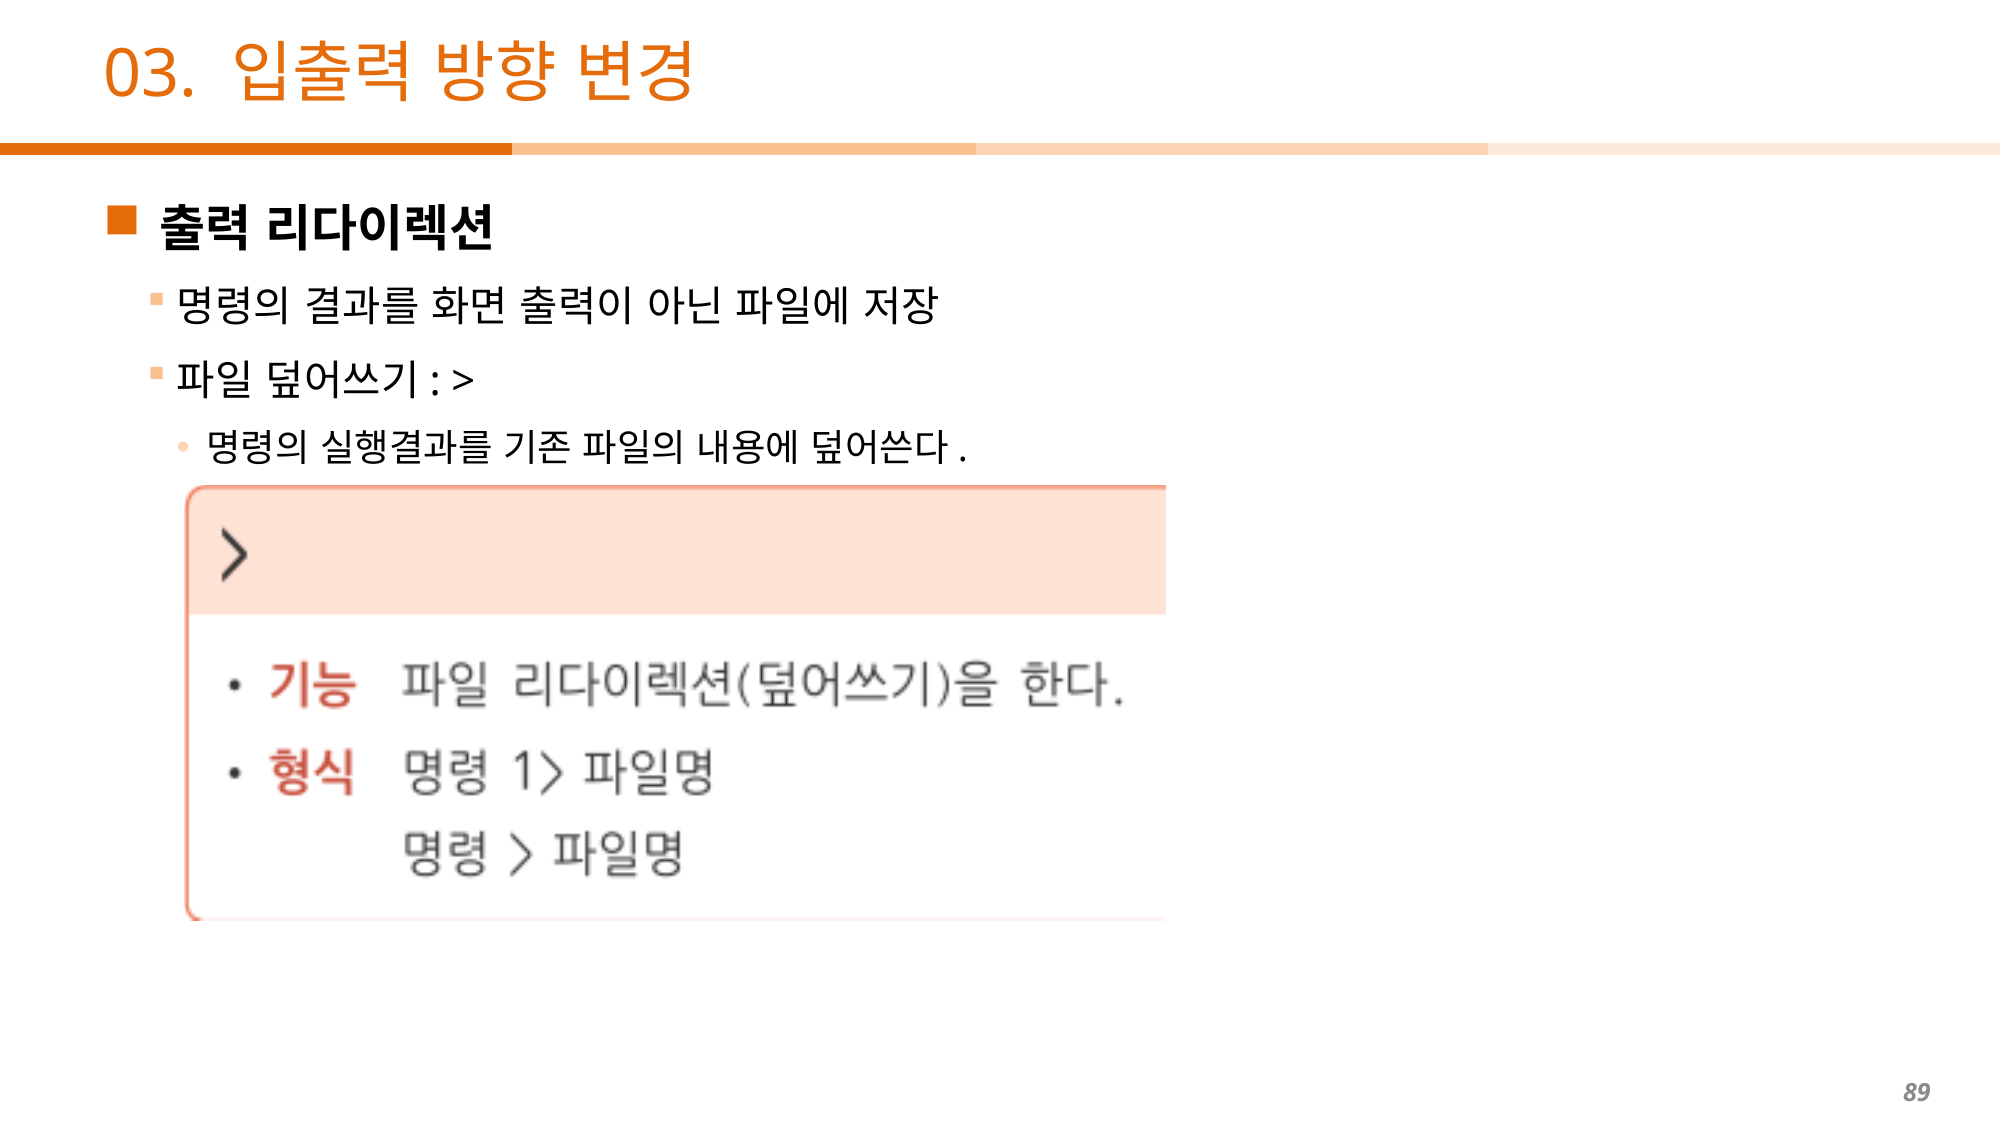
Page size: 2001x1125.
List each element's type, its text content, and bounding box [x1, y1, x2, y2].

list 출력 리다이렉션 명령의 결과를 화면 출력이 아닌 파일에 저장 파일 덮어쓰기: > 명령의 실행결과를 기존 파일의 내용에 덮어쓴다. [88, 176, 1920, 1083]
picture [184, 485, 1166, 921]
title 03. 입출력 방향 변경 [88, 18, 1920, 122]
